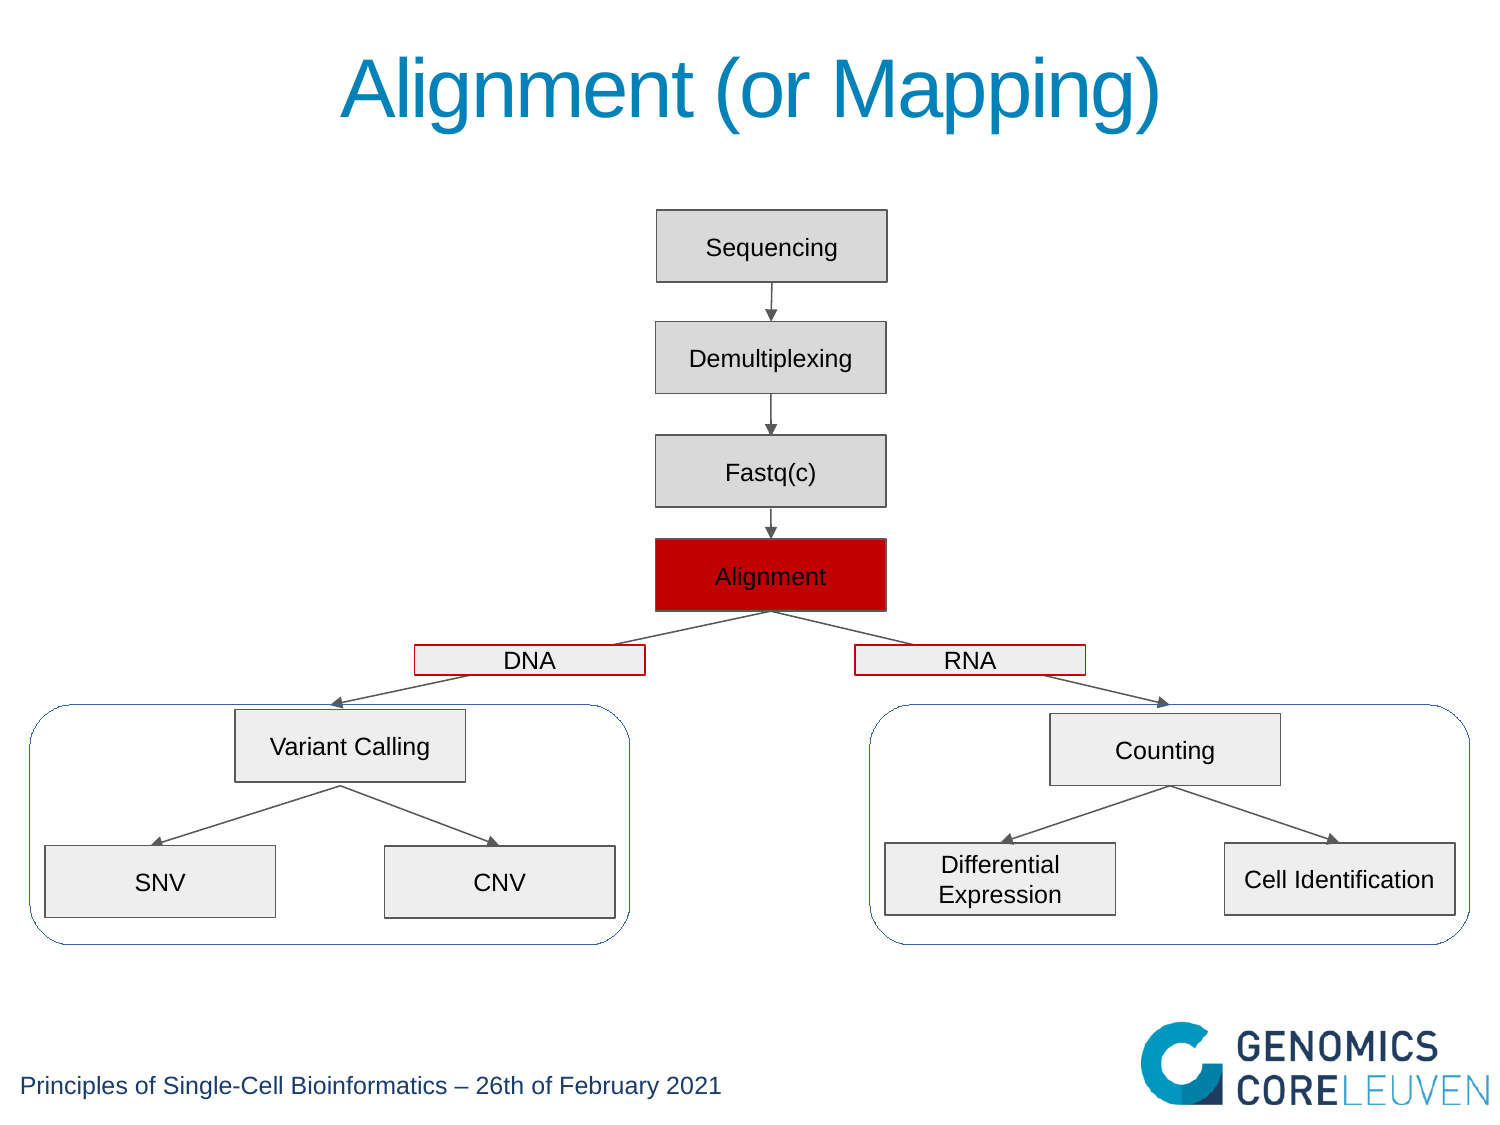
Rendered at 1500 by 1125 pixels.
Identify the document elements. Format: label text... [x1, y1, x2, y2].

text_box [869, 704, 1470, 945]
text_box Alignment (or Mapping) [4, 33, 1500, 135]
text_box Counting [1050, 713, 1281, 784]
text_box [1169, 785, 1340, 844]
text_box Alignment [655, 539, 887, 609]
text_box Demultiplexing [655, 321, 887, 394]
text_box SNV [45, 845, 276, 918]
text_box [29, 704, 630, 945]
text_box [770, 610, 1171, 706]
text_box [1000, 785, 1168, 844]
text_box Sequencing [656, 210, 888, 283]
text_box Fastq(c) [655, 435, 887, 508]
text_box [329, 610, 769, 706]
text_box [149, 785, 338, 847]
picture [1133, 1018, 1496, 1111]
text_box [340, 785, 500, 847]
text_box Variant Calling [234, 709, 466, 782]
